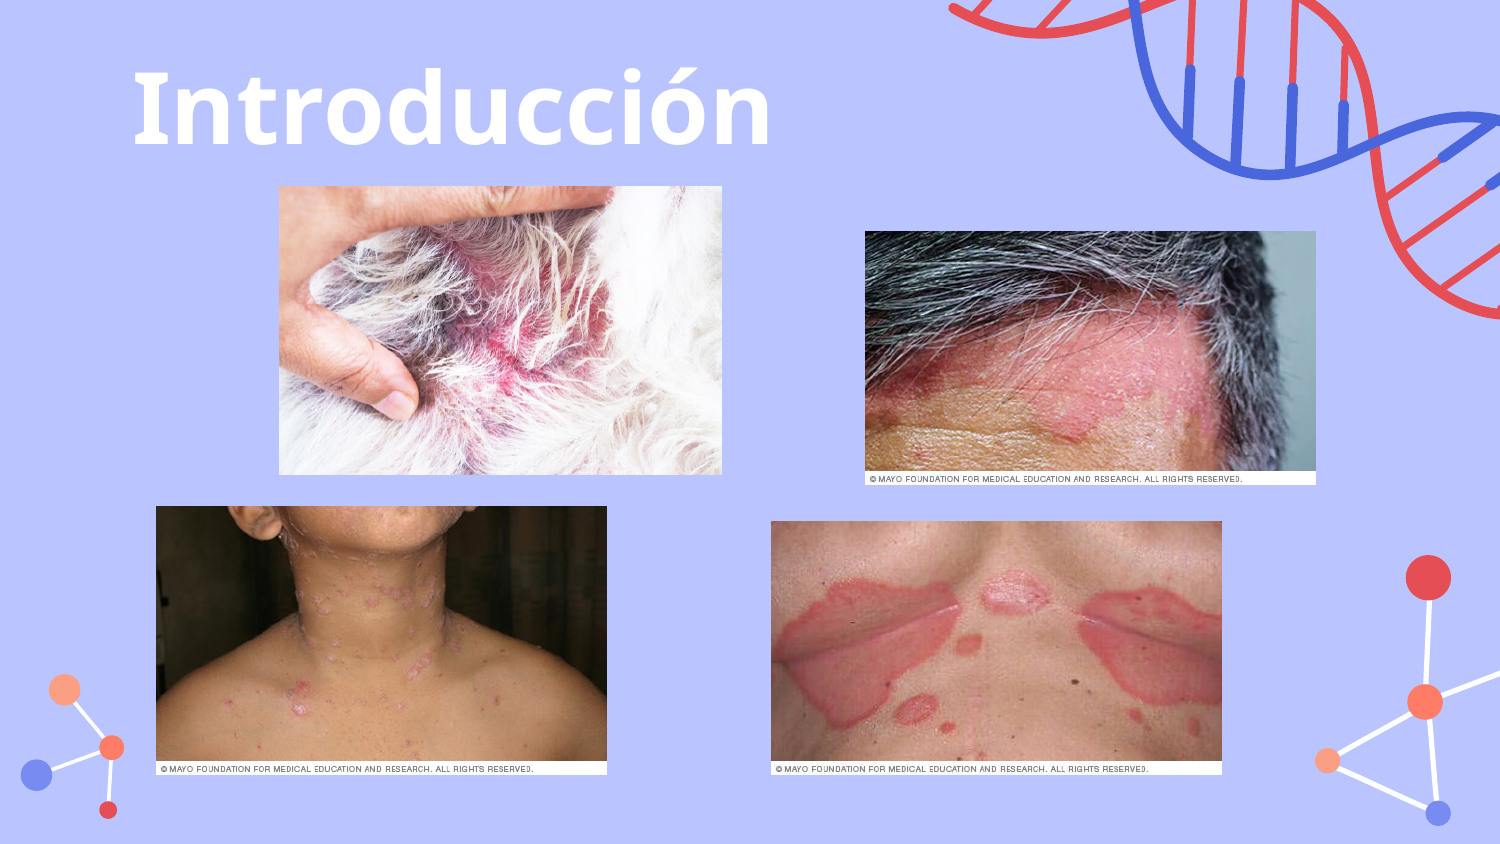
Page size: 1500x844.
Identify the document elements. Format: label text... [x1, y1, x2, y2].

picture [865, 231, 1316, 485]
picture [770, 521, 1222, 775]
picture [278, 186, 722, 476]
picture [156, 506, 608, 775]
title Introducción [116, 29, 1385, 124]
